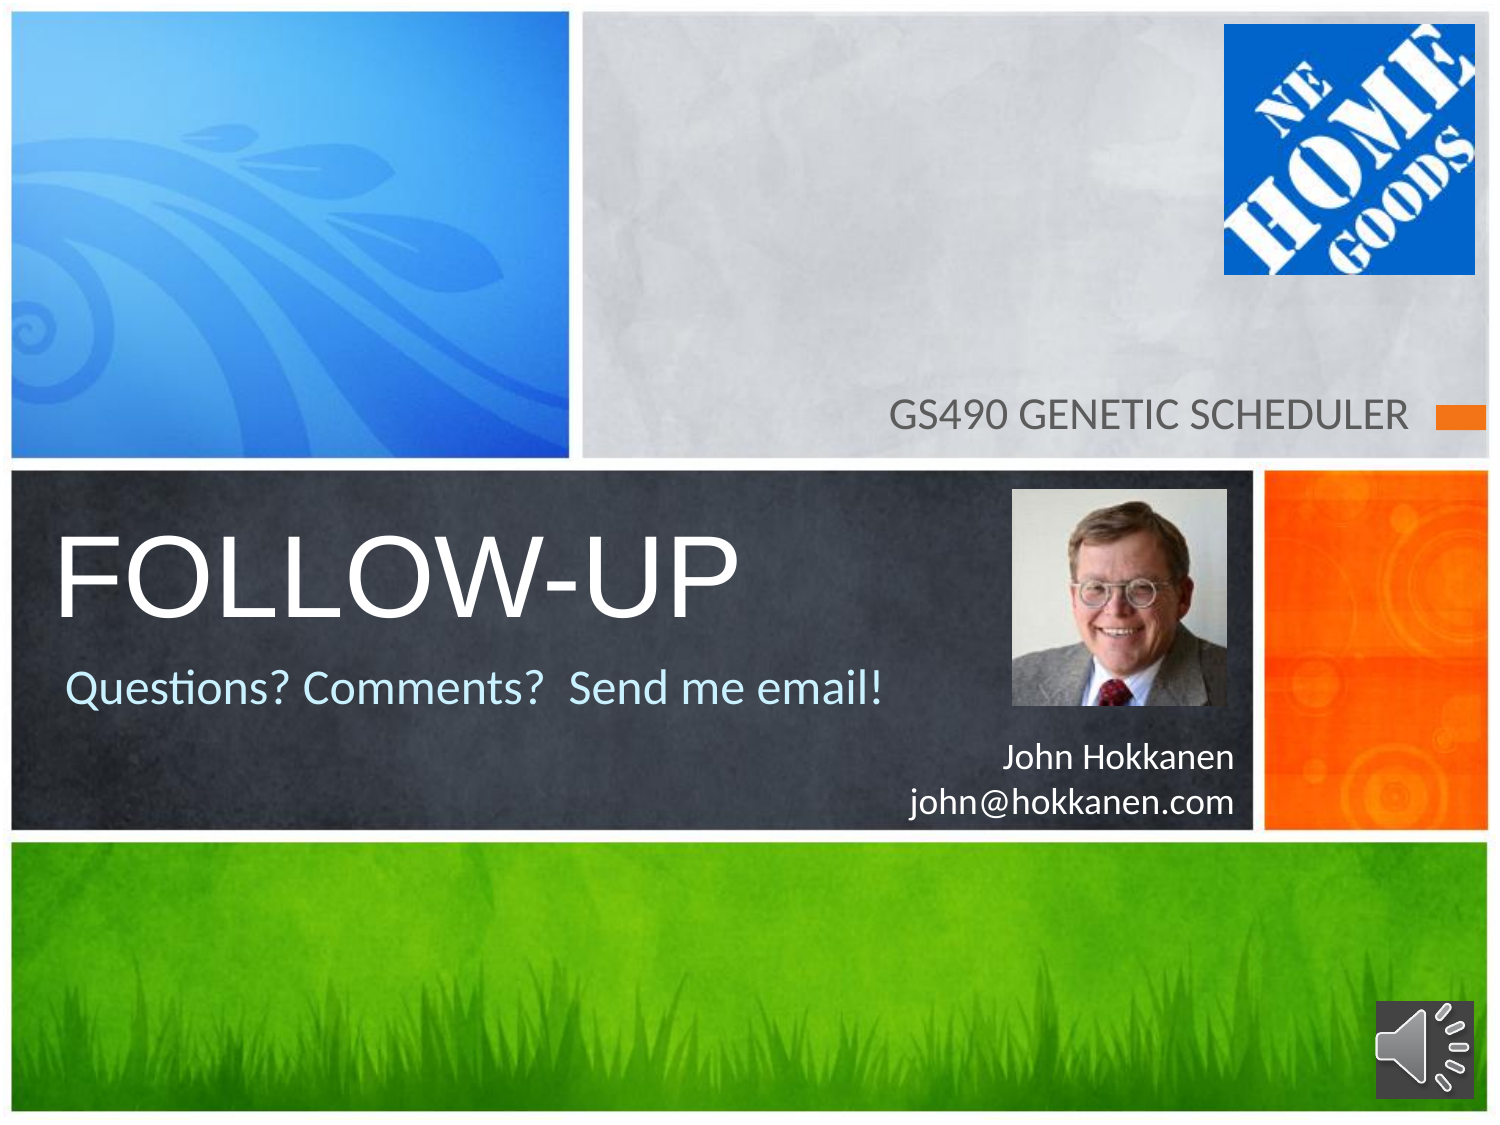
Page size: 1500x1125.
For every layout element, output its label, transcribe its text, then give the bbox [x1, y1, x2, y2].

title FOLLOW-UP [37, 487, 1013, 650]
picture [3, 3, 1498, 1120]
text_box Questions? Comments? Send me email! [49, 647, 1025, 722]
list GS490 GENETIC SCHEDULER [612, 215, 1425, 449]
text_box John Hokkanen john@hokkanen.com [699, 724, 1250, 830]
